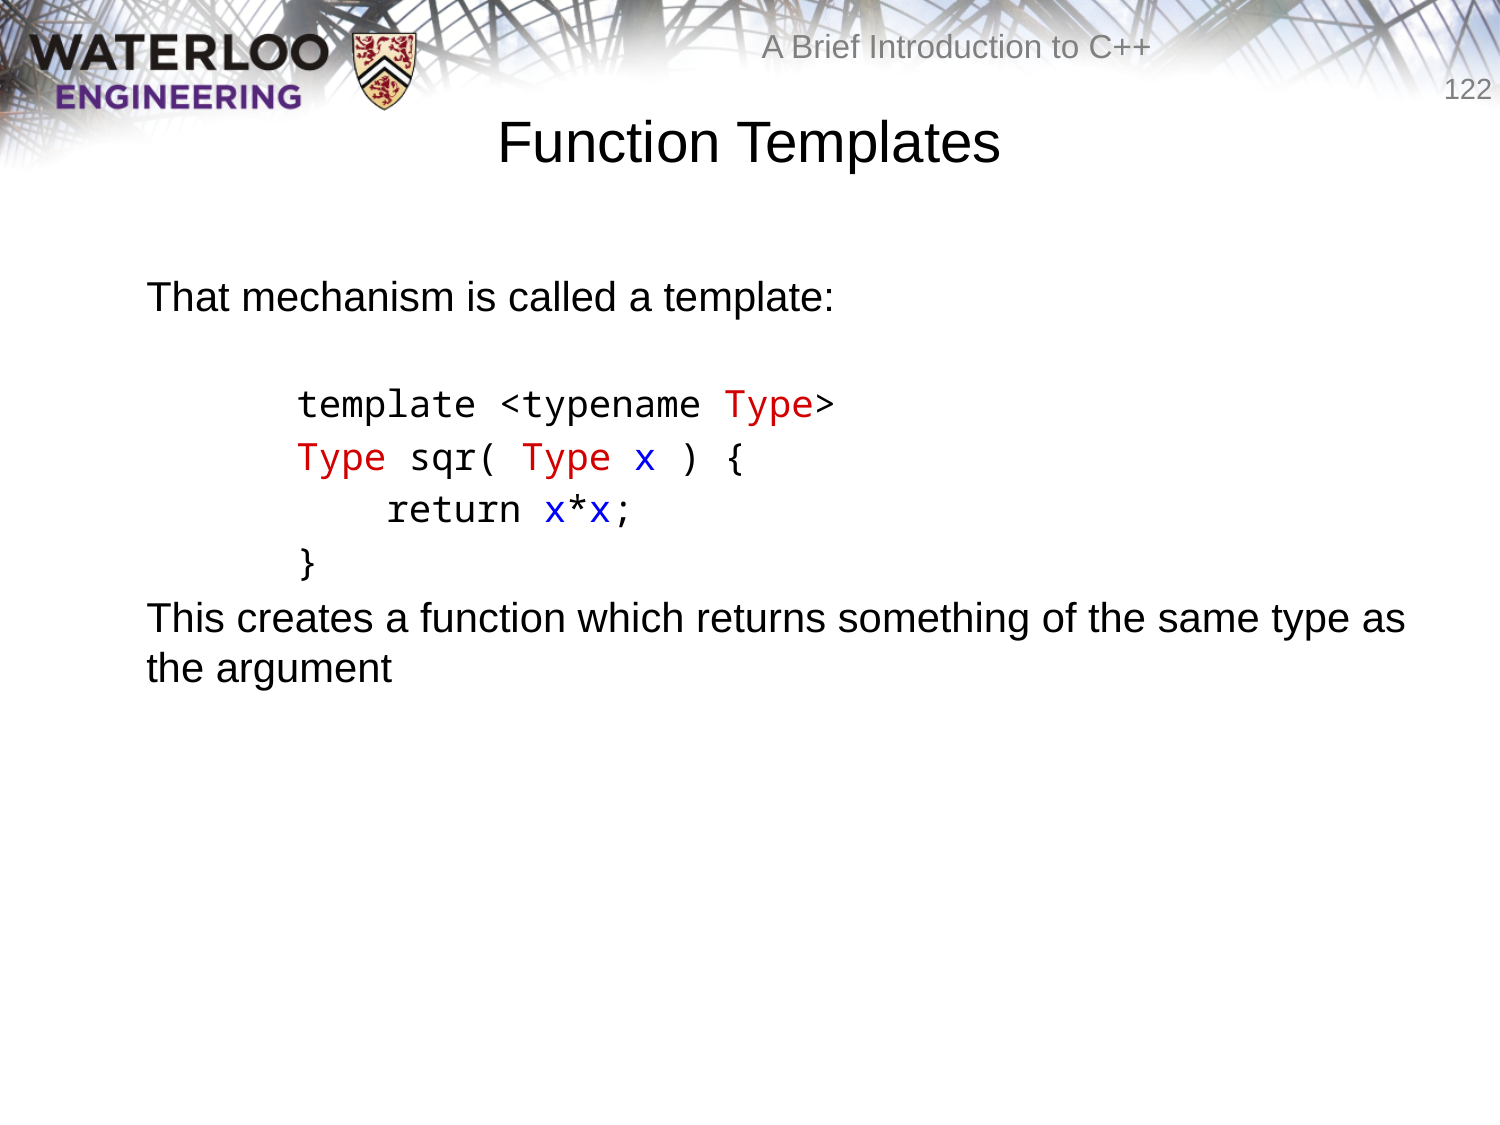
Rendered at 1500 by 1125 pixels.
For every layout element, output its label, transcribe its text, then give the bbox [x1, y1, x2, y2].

picture [0, 0, 1500, 1125]
list That mechanism is called a template: template <typename Type> Type sqr( Type x ) { return x*x; } This creates a function which returns something of the same type as the argument [74, 262, 1426, 1006]
title Function Templates [74, 44, 1426, 233]
